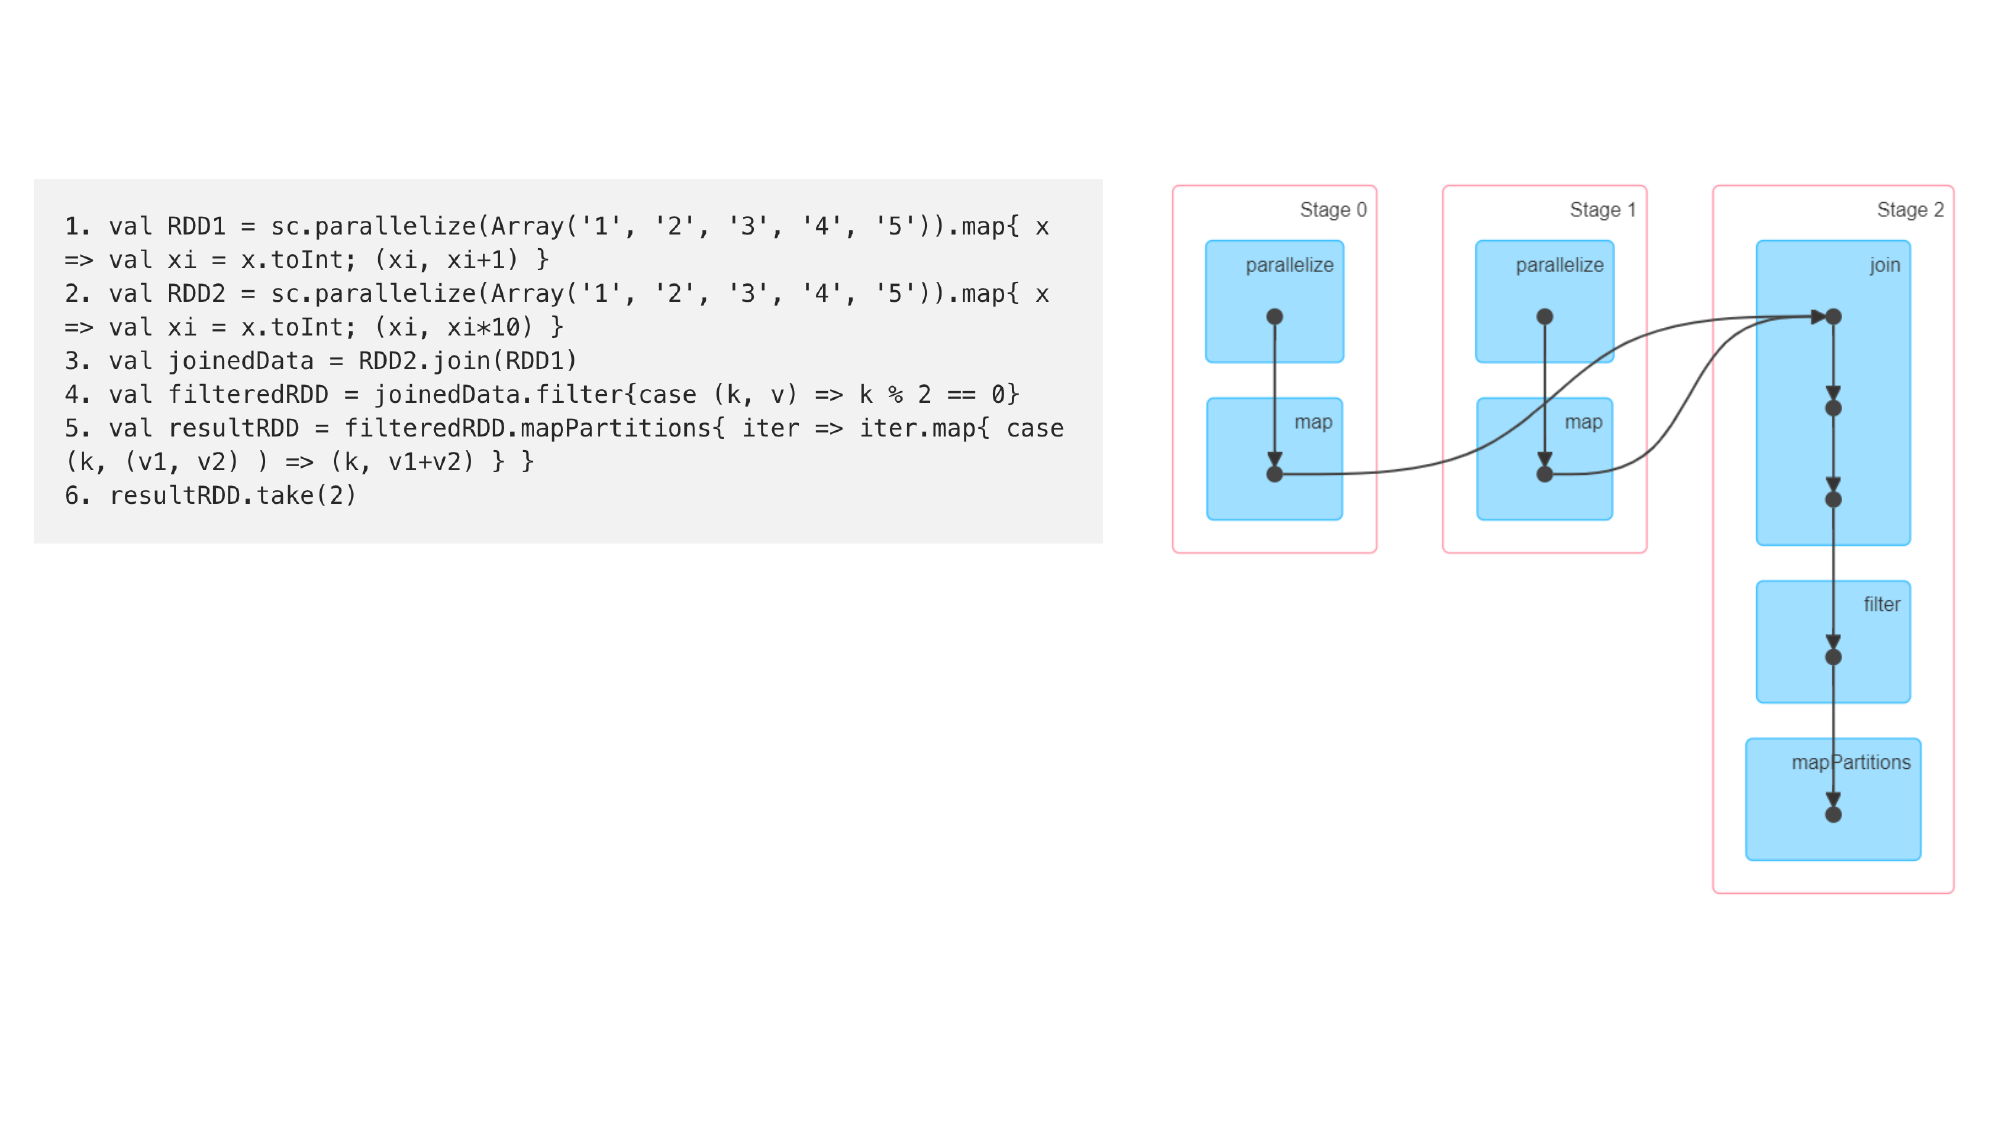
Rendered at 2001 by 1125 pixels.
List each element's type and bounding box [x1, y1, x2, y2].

picture [1154, 180, 1972, 904]
picture [0, 156, 1116, 563]
